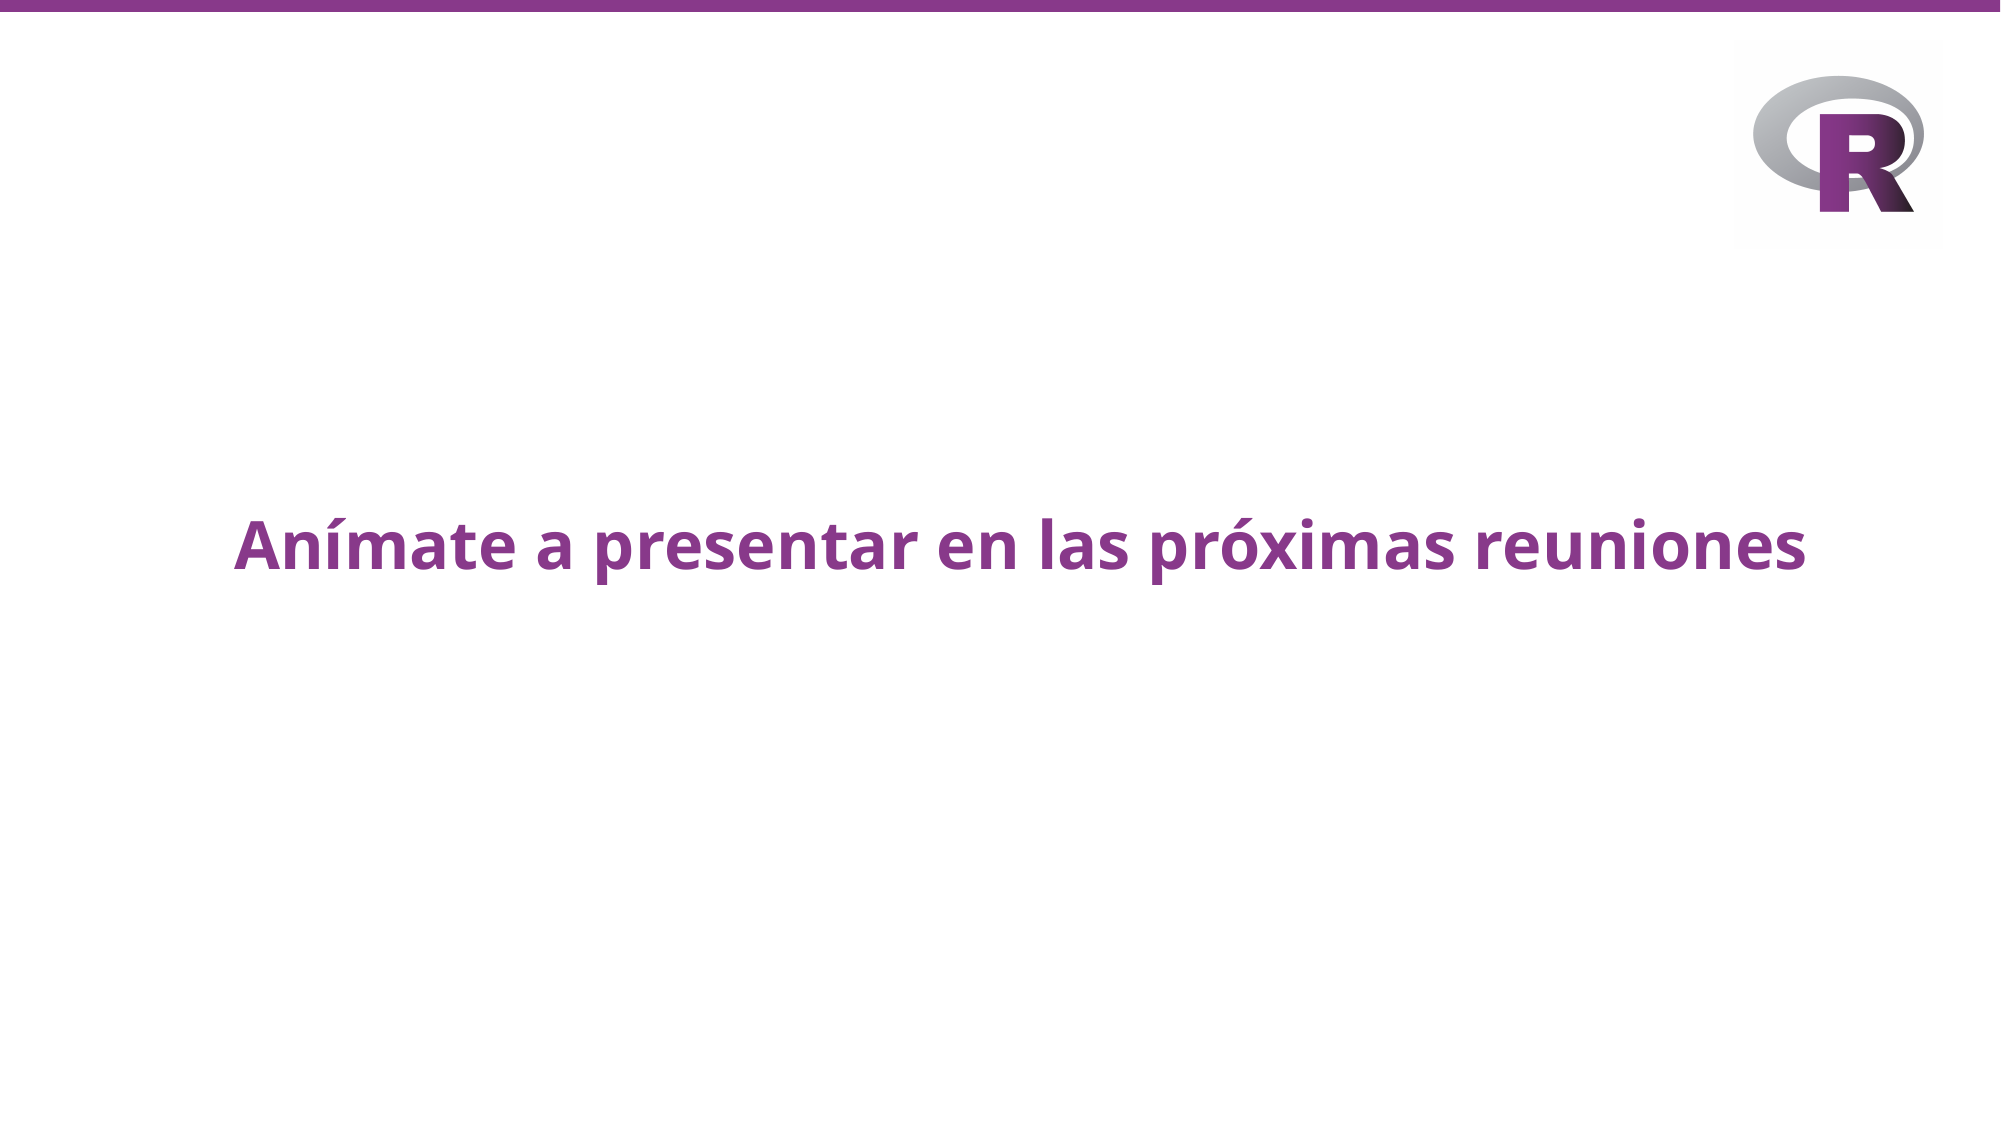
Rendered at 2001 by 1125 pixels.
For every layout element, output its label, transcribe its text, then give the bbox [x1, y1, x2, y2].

text_box Anímate a presentar en las próximas reuniones [219, 495, 1824, 591]
picture [1734, 40, 1943, 249]
